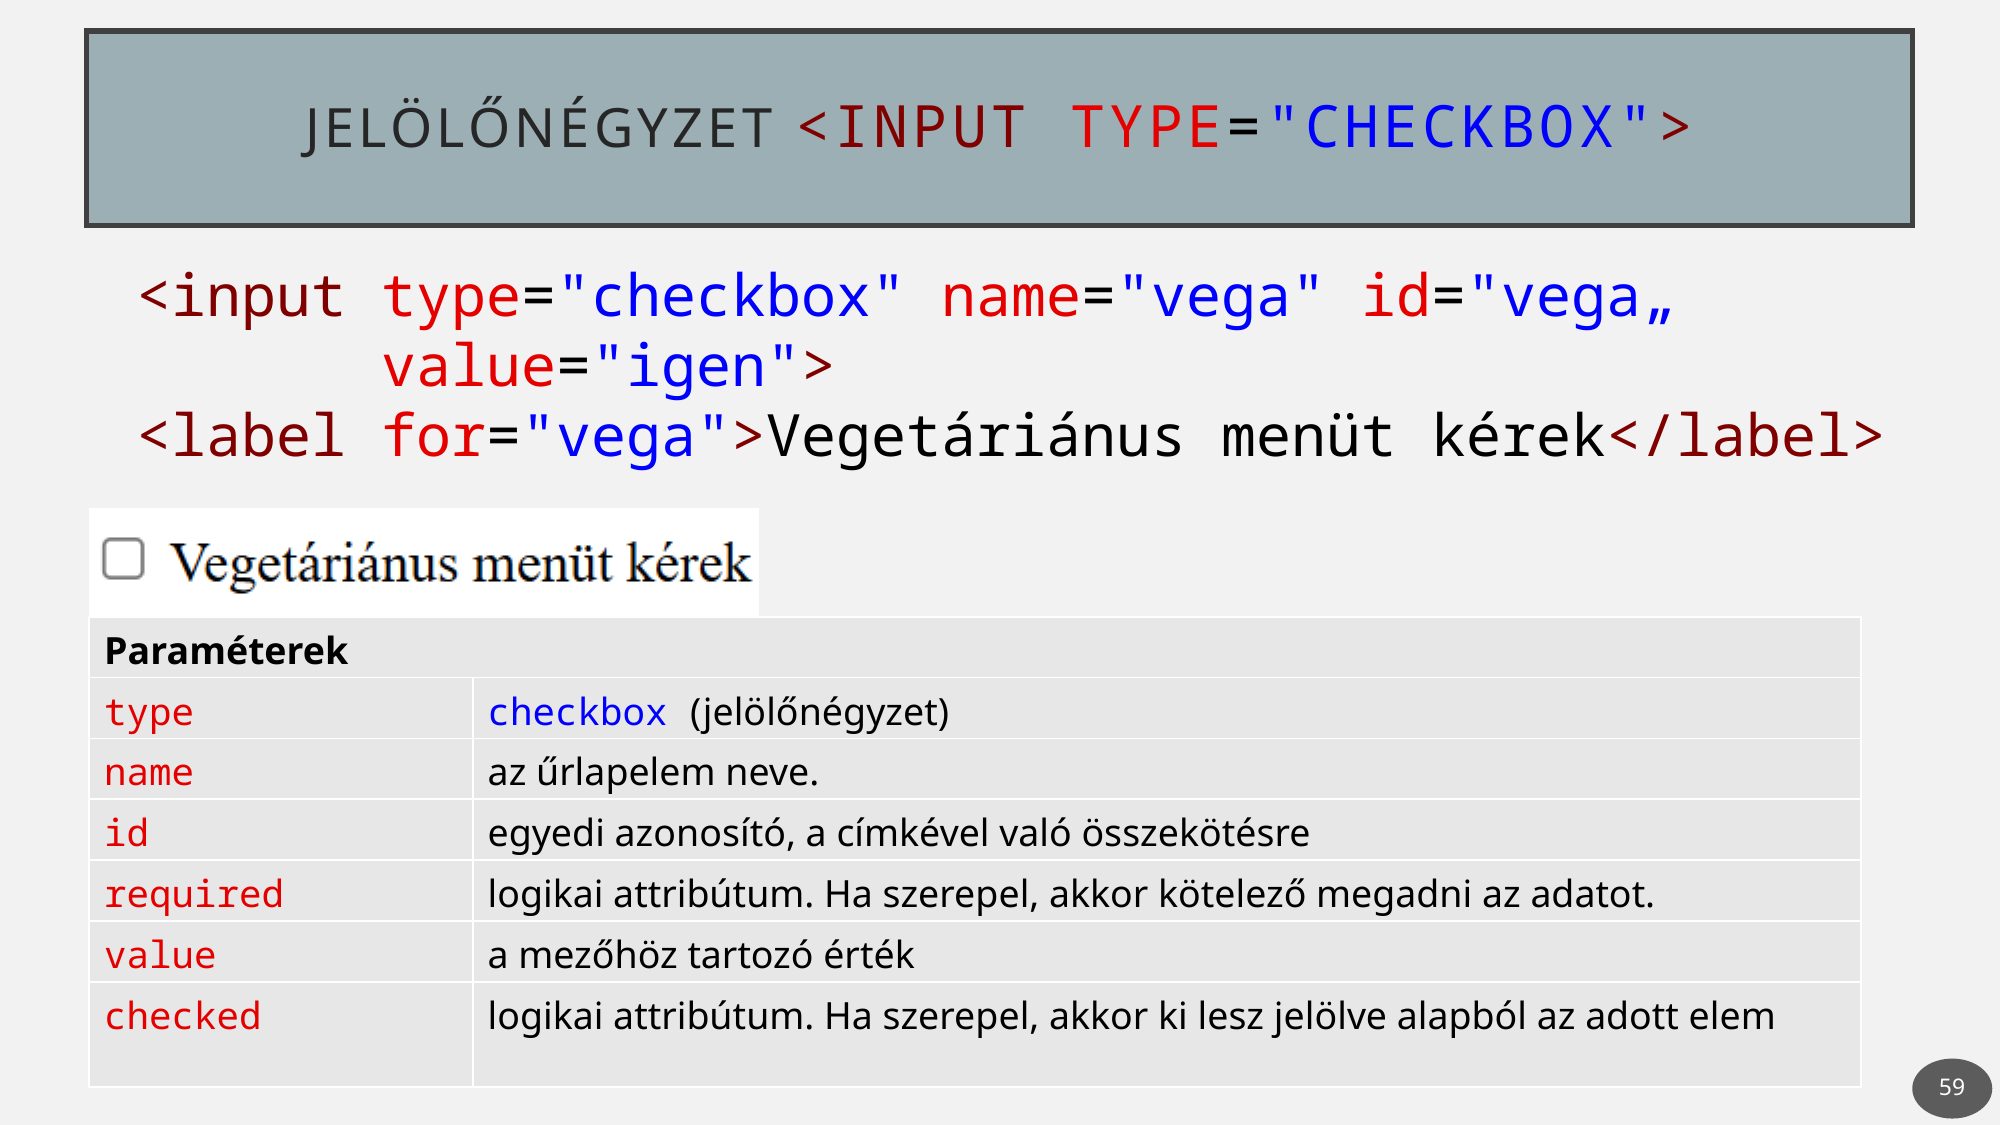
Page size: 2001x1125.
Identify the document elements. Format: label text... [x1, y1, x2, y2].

picture [89, 508, 759, 616]
table_cell id [90, 800, 472, 859]
table_cell logikai attribútum. Ha szerepel, akkor ki lesz jelölve alapból az adott elem [474, 983, 1860, 1086]
table_cell logikai attribútum. Ha szerepel, akkor kötelező megadni az adatot. [474, 861, 1860, 920]
table_cell checked [90, 983, 472, 1086]
table_cell egyedi azonosító, a címkével való összekötésre [474, 800, 1860, 859]
table_cell a mezőhöz tartozó érték [474, 922, 1860, 981]
table_cell required [90, 861, 472, 920]
table_cell checkbox (jelölőnégyzet) [474, 678, 1860, 738]
table_cell az űrlapelem neve. [474, 739, 1860, 798]
text_box <input type="checkbox" name="vega" id="vega„ value="igen"> <label for="vega">Vegetáriánus menüt kérek</label> [86, 251, 1913, 476]
slide_number 59 [1912, 1058, 1993, 1119]
table_cell value [90, 922, 472, 981]
title Jelölőnégyzet <input type="checkbox"> [84, 28, 1915, 228]
table_cell type [90, 678, 472, 738]
table_header Paraméterek [90, 618, 1860, 677]
table_cell name [90, 739, 472, 798]
